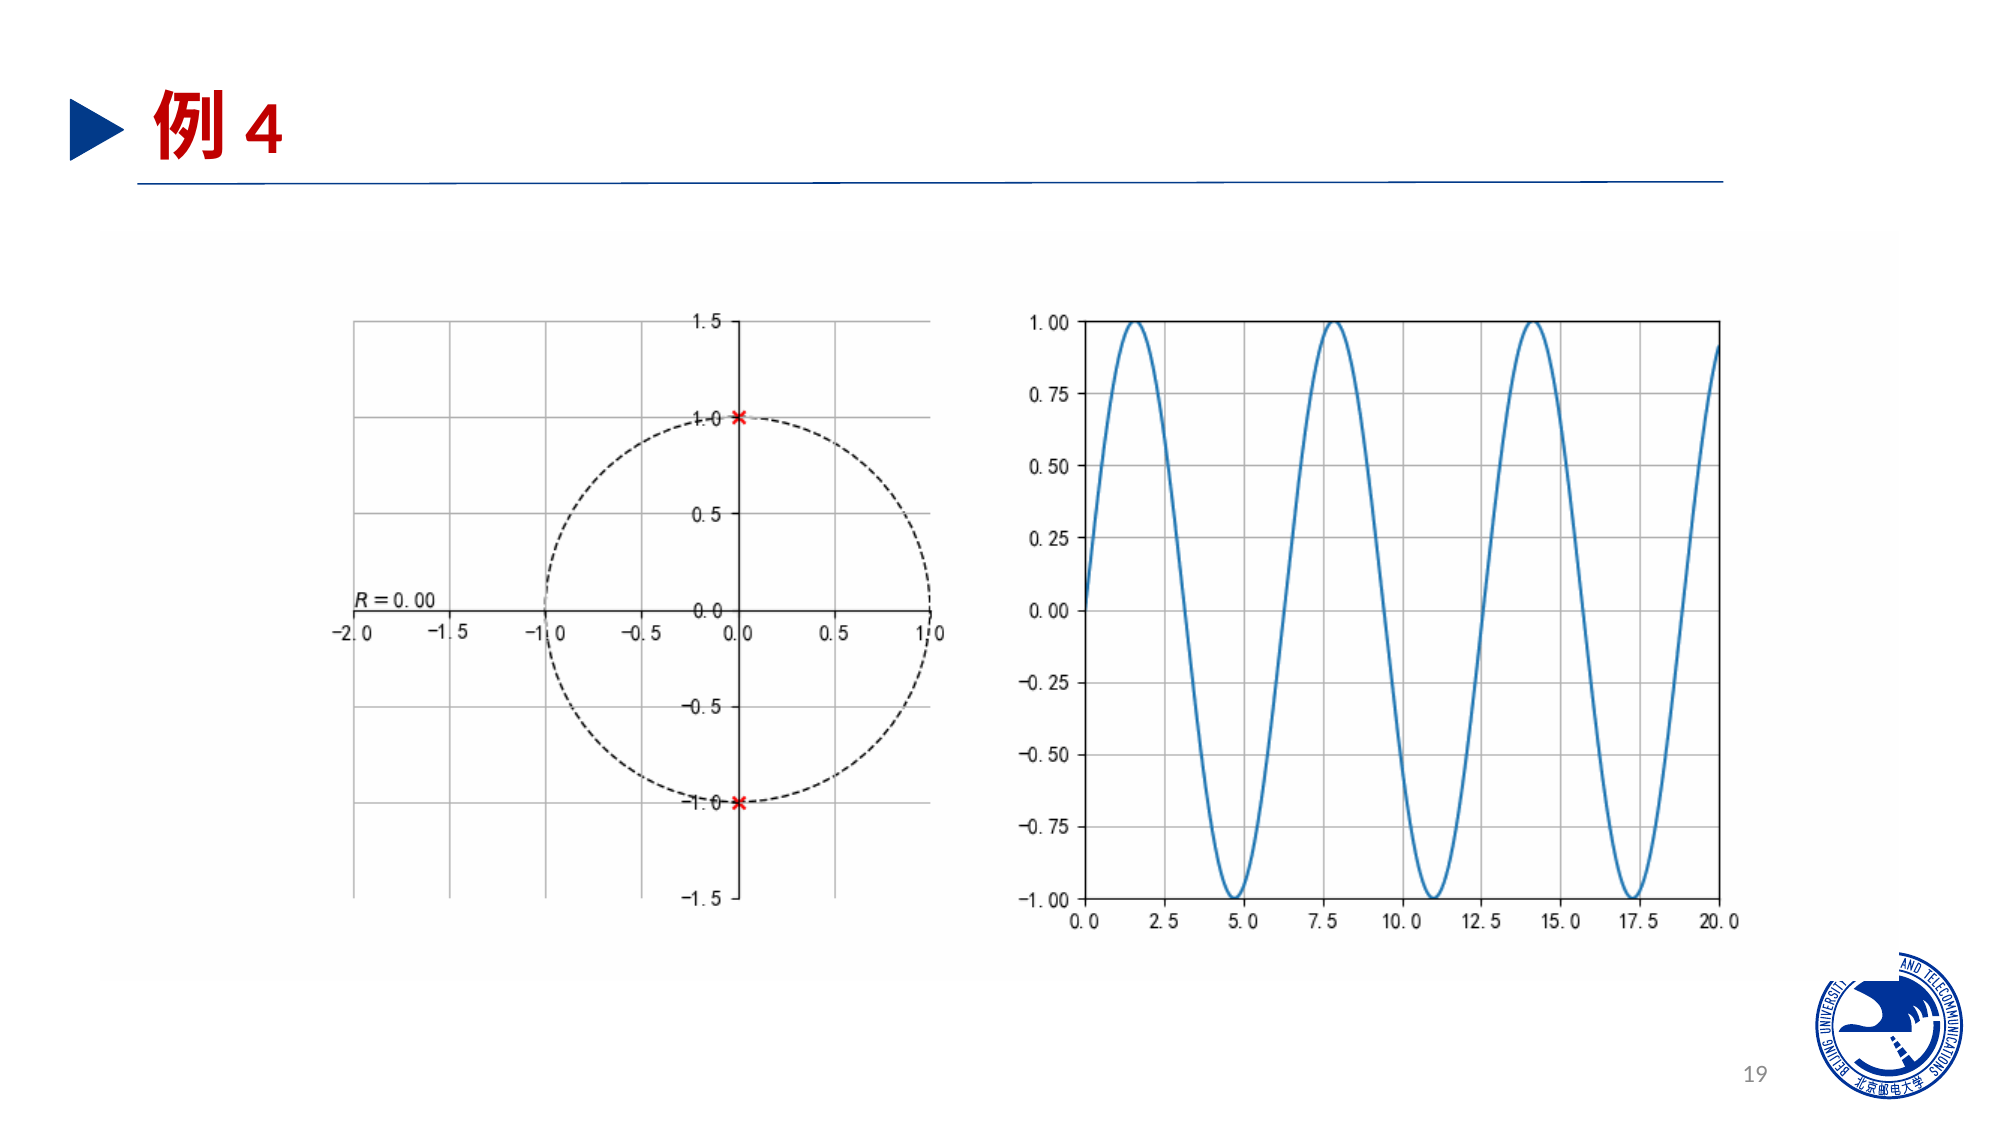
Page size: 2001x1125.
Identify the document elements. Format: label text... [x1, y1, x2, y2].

picture [100, 231, 1900, 981]
title 例4 [137, 47, 1863, 211]
slide_number 19 [1412, 1042, 1783, 1102]
